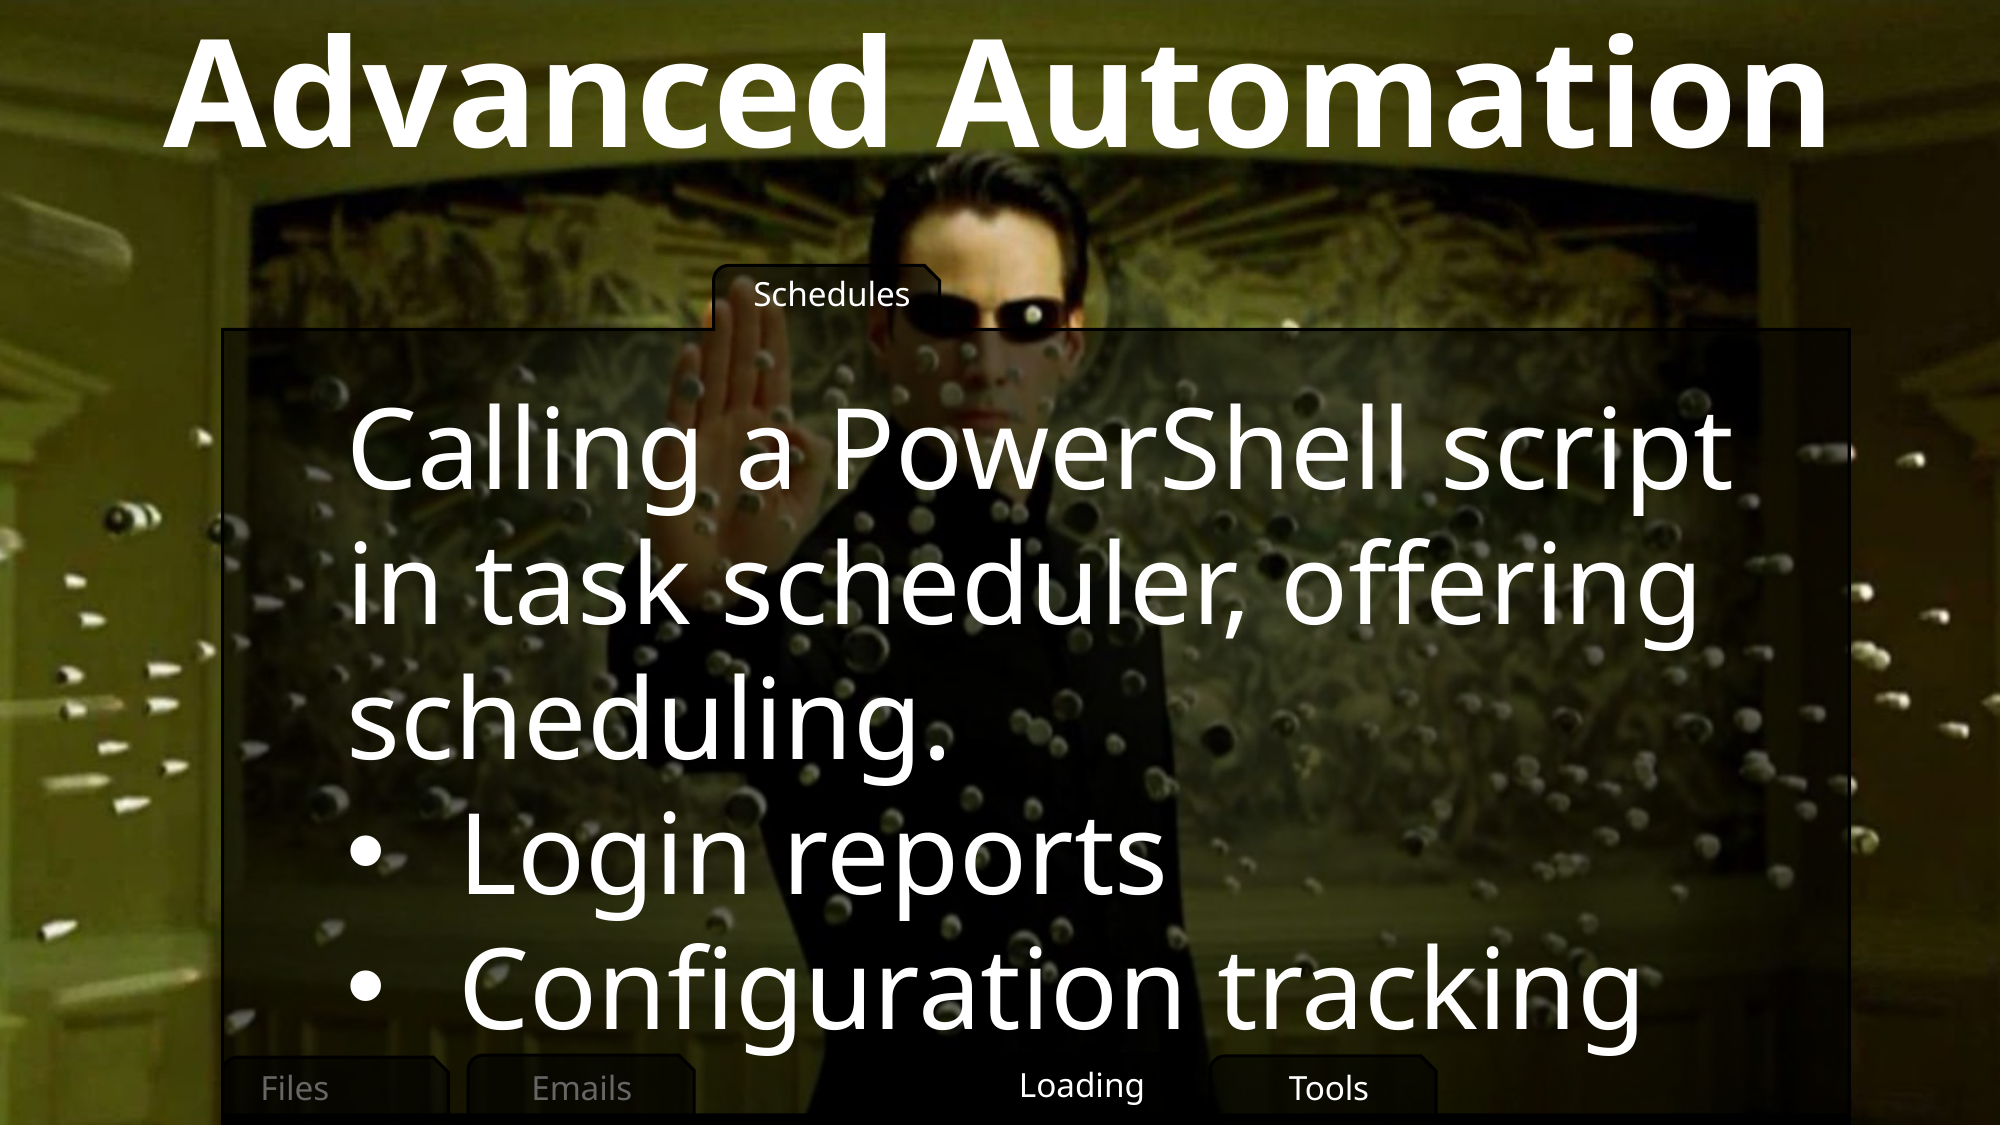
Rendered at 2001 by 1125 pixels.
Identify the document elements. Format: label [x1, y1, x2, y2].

text_box [222, 1055, 1850, 1125]
picture [0, 0, 2000, 1125]
text_box [222, 264, 1850, 1054]
